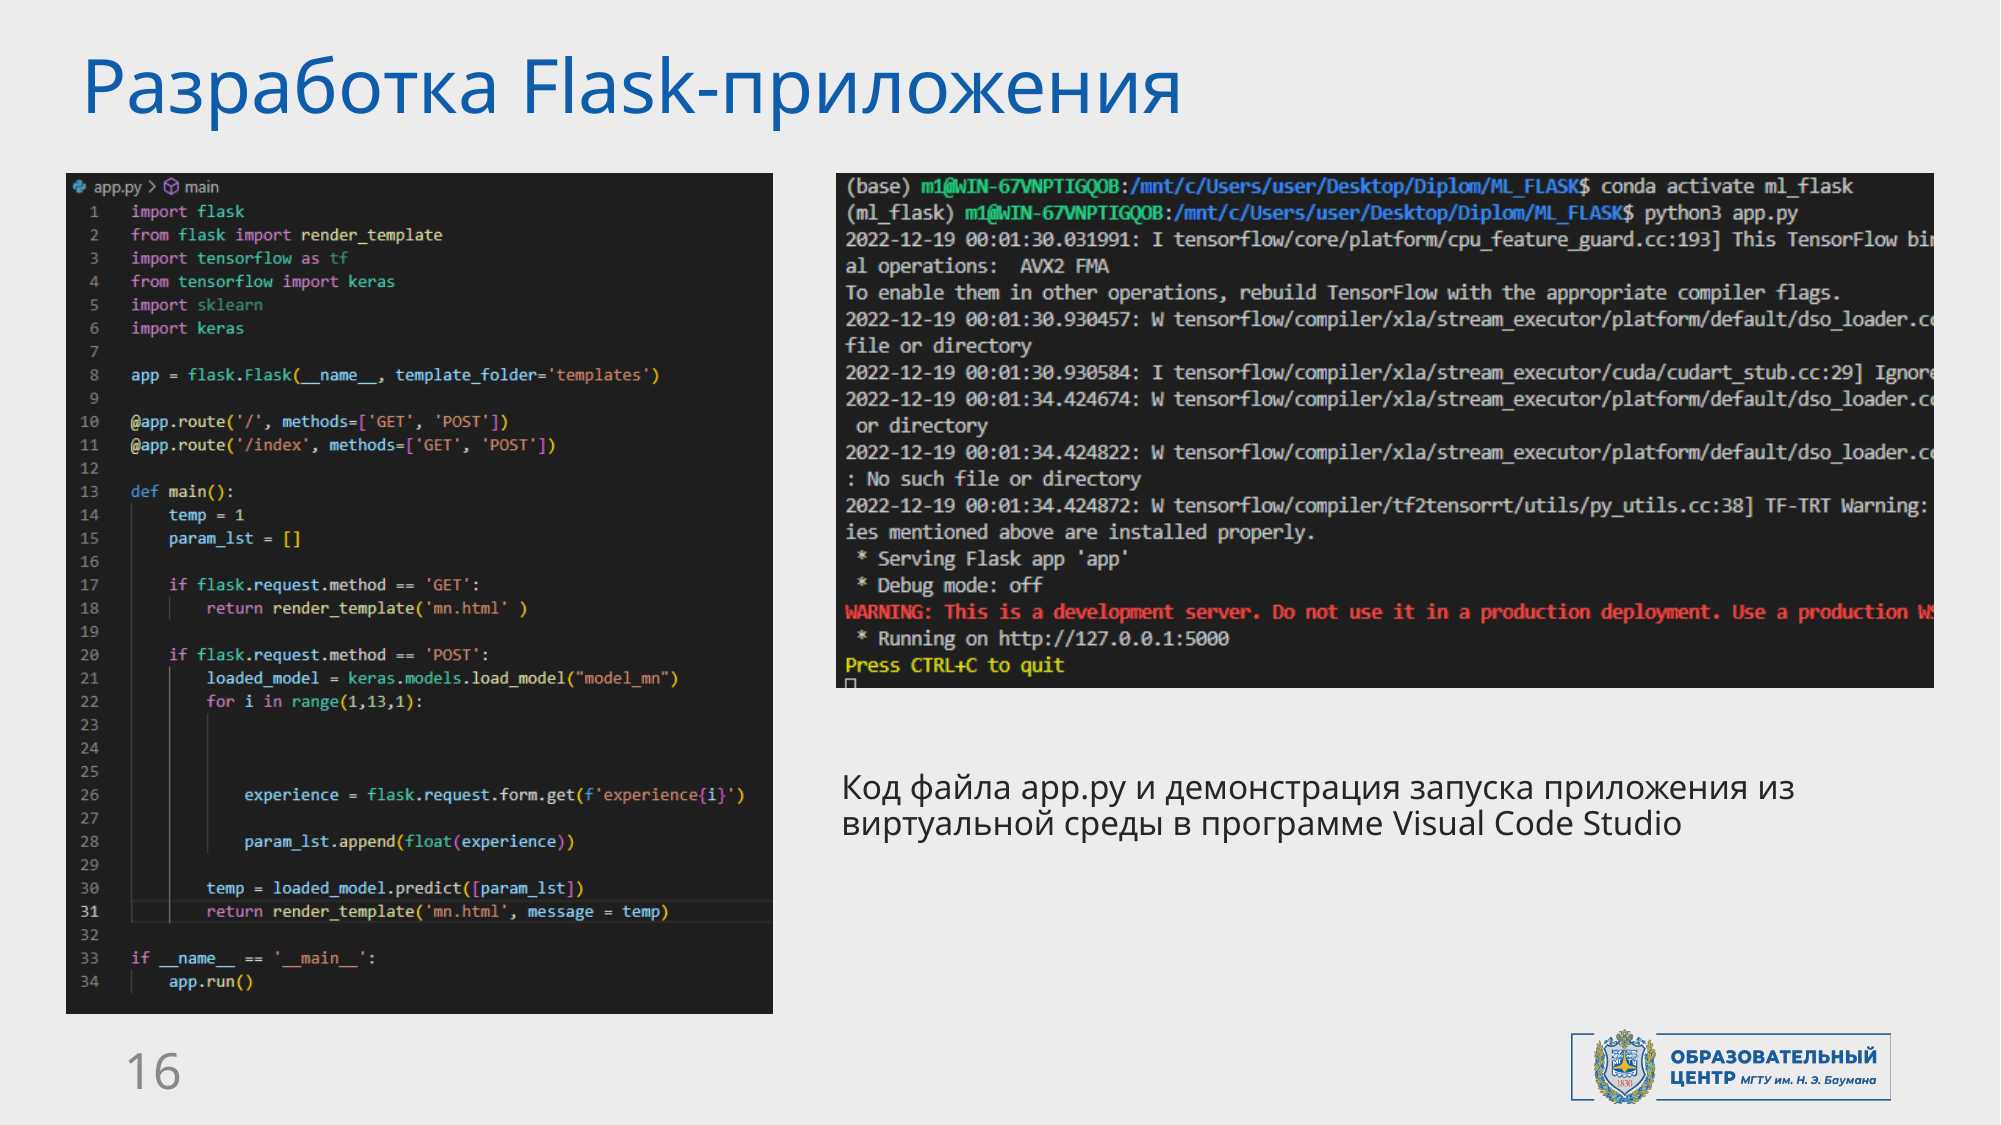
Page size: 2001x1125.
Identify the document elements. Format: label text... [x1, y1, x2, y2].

list Код файла app.py и демонстрация запуска приложения из виртуальной среды в программе Visual Code Studio [813, 763, 1911, 1074]
picture [1571, 1074, 1891, 1104]
picture [836, 172, 1934, 688]
picture [65, 172, 774, 1014]
title Разработка Flask-приложения [66, 21, 1929, 158]
slide_number 16 [109, 1043, 248, 1104]
